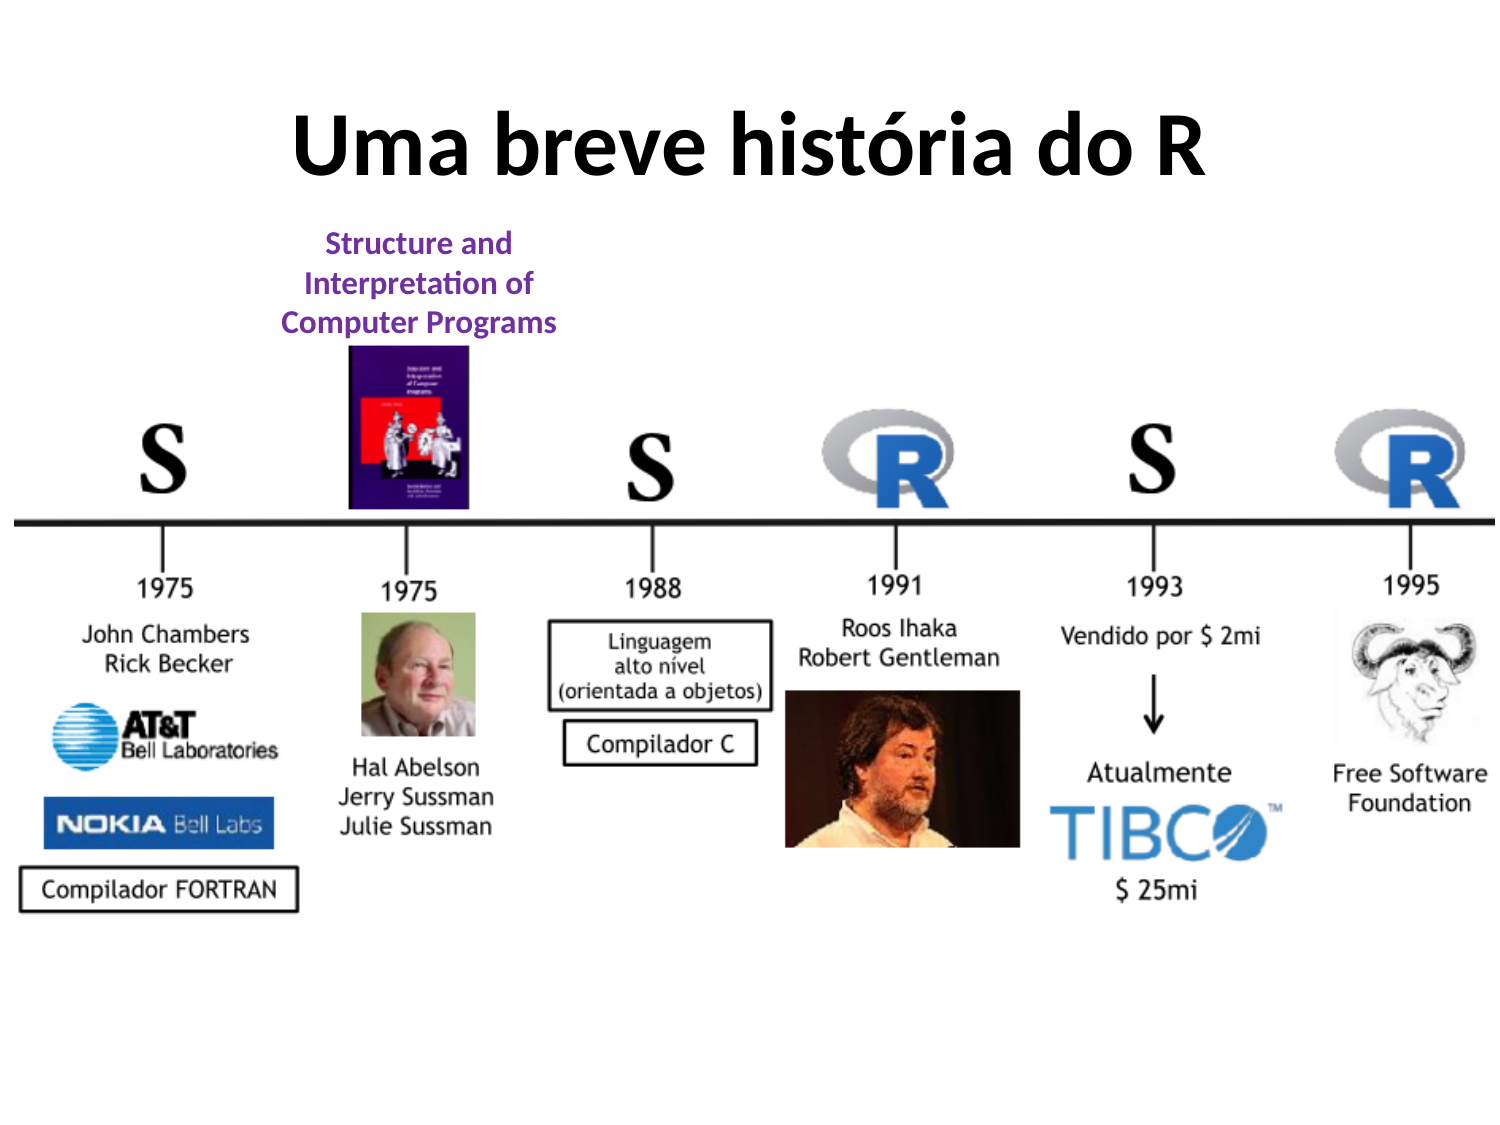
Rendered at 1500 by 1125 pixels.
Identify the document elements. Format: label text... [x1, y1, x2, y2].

picture [14, 337, 1495, 921]
title Uma breve história do R [75, 45, 1425, 233]
text_box Structure and Interpretation of Computer Programs [253, 213, 585, 336]
